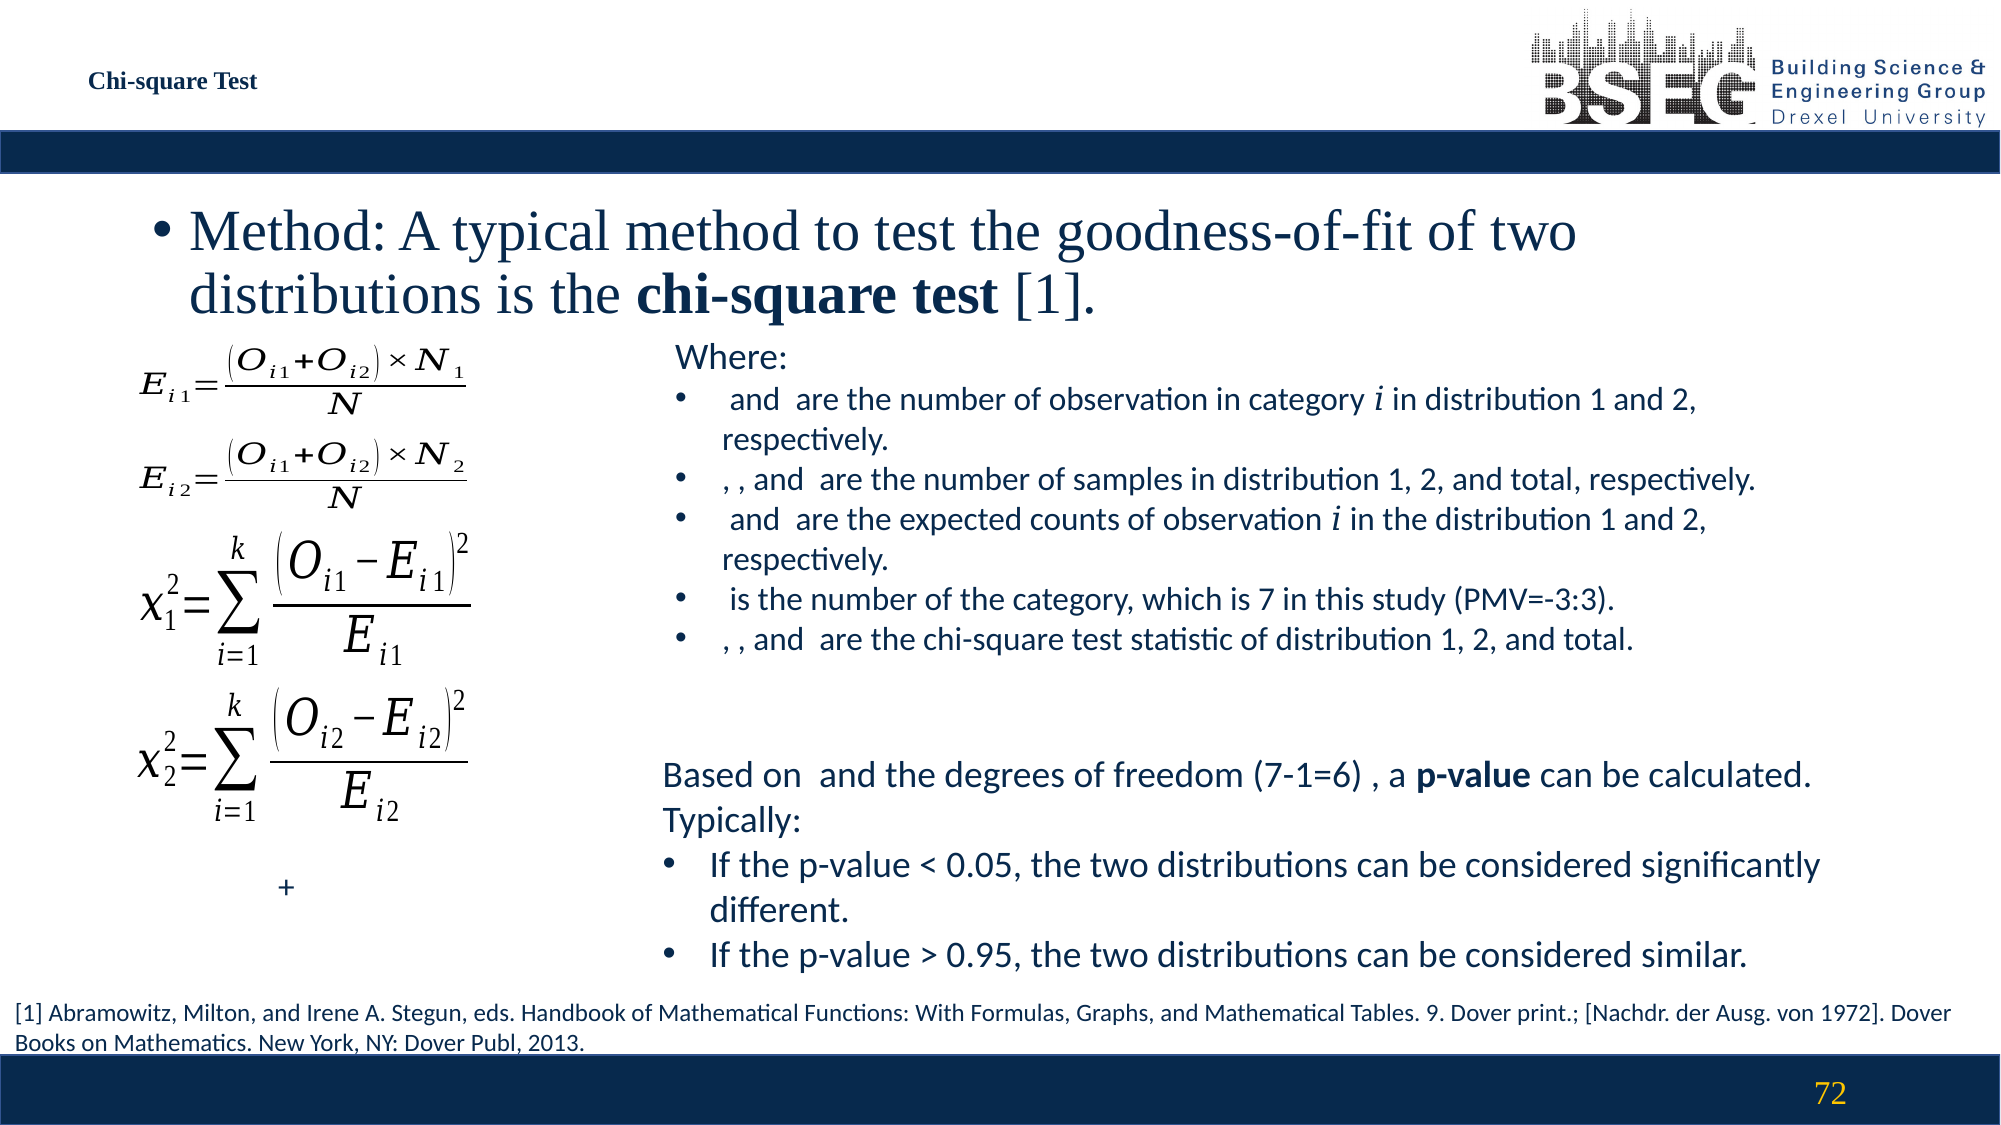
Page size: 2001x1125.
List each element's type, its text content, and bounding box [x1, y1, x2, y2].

slide_number 72 [1412, 1064, 1863, 1121]
list Method: A typical method to test the goodness-of-fit of two distributions is the chi-square test [1]. [137, 192, 1863, 359]
text_box [1] Abramowitz, Milton, and Irene A. Stegun, eds. Handbook of Mathematical Functions: With Formulas, Graphs, and Mathematical Tables. 9. Dover print.; [Nachdr. der Ausg. von 1972]. Dover Books on Mathematics. New York, NY: Dover Publ, 2013. [0, 989, 1997, 1064]
title Chi-square Test [72, 59, 1863, 103]
picture [1524, 7, 1994, 129]
